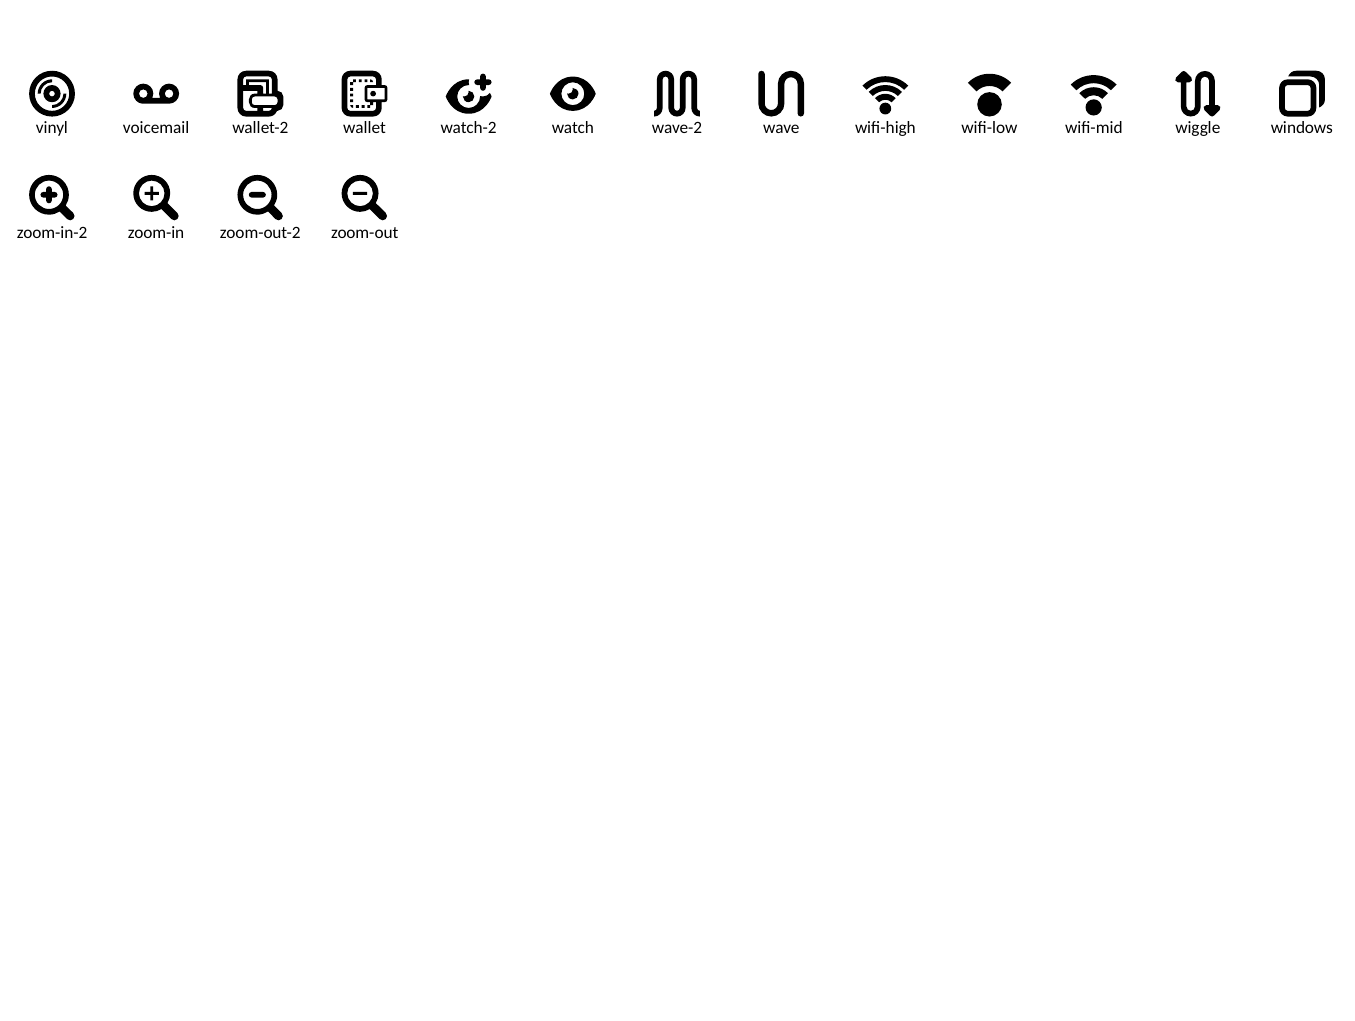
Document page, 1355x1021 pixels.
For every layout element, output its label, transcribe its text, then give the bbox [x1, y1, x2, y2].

text_box [237, 174, 283, 220]
text_box vinyl [0, 116, 103, 139]
text_box [1288, 70, 1325, 108]
text_box [654, 70, 700, 116]
text_box [1079, 87, 1108, 99]
text_box zoom-in [103, 220, 207, 243]
text_box [879, 102, 892, 115]
text_box [758, 70, 805, 116]
text_box voicemail [103, 116, 207, 139]
text_box wallet-2 [207, 116, 311, 139]
text_box wave [728, 116, 832, 139]
text_box windows [1249, 116, 1355, 139]
text_box zoom-out [311, 220, 418, 243]
text_box [474, 73, 492, 91]
text_box [1279, 79, 1317, 116]
text_box wifi-high [832, 116, 936, 139]
text_box [1085, 99, 1102, 116]
text_box wiggle [1145, 116, 1249, 139]
text_box wifi-low [936, 116, 1041, 139]
text_box [874, 93, 896, 103]
text_box [1175, 70, 1221, 116]
text_box [1070, 75, 1117, 91]
text_box watch [520, 116, 624, 139]
text_box wallet [311, 116, 416, 139]
text_box [29, 174, 75, 220]
text_box [133, 83, 180, 104]
text_box zoom-out-2 [207, 220, 311, 243]
text_box [967, 73, 1012, 92]
text_box [341, 174, 388, 220]
text_box [29, 70, 75, 116]
text_box [549, 76, 596, 111]
text_box [977, 92, 1002, 116]
text_box watch-2 [416, 116, 520, 139]
text_box [133, 174, 179, 220]
text_box [445, 79, 492, 114]
text_box [341, 70, 388, 116]
text_box [237, 70, 284, 116]
text_box wave-2 [624, 116, 728, 139]
text_box wifi-mid [1041, 116, 1145, 139]
text_box [862, 76, 909, 90]
text_box zoom-in-2 [0, 220, 103, 243]
text_box [868, 85, 902, 97]
